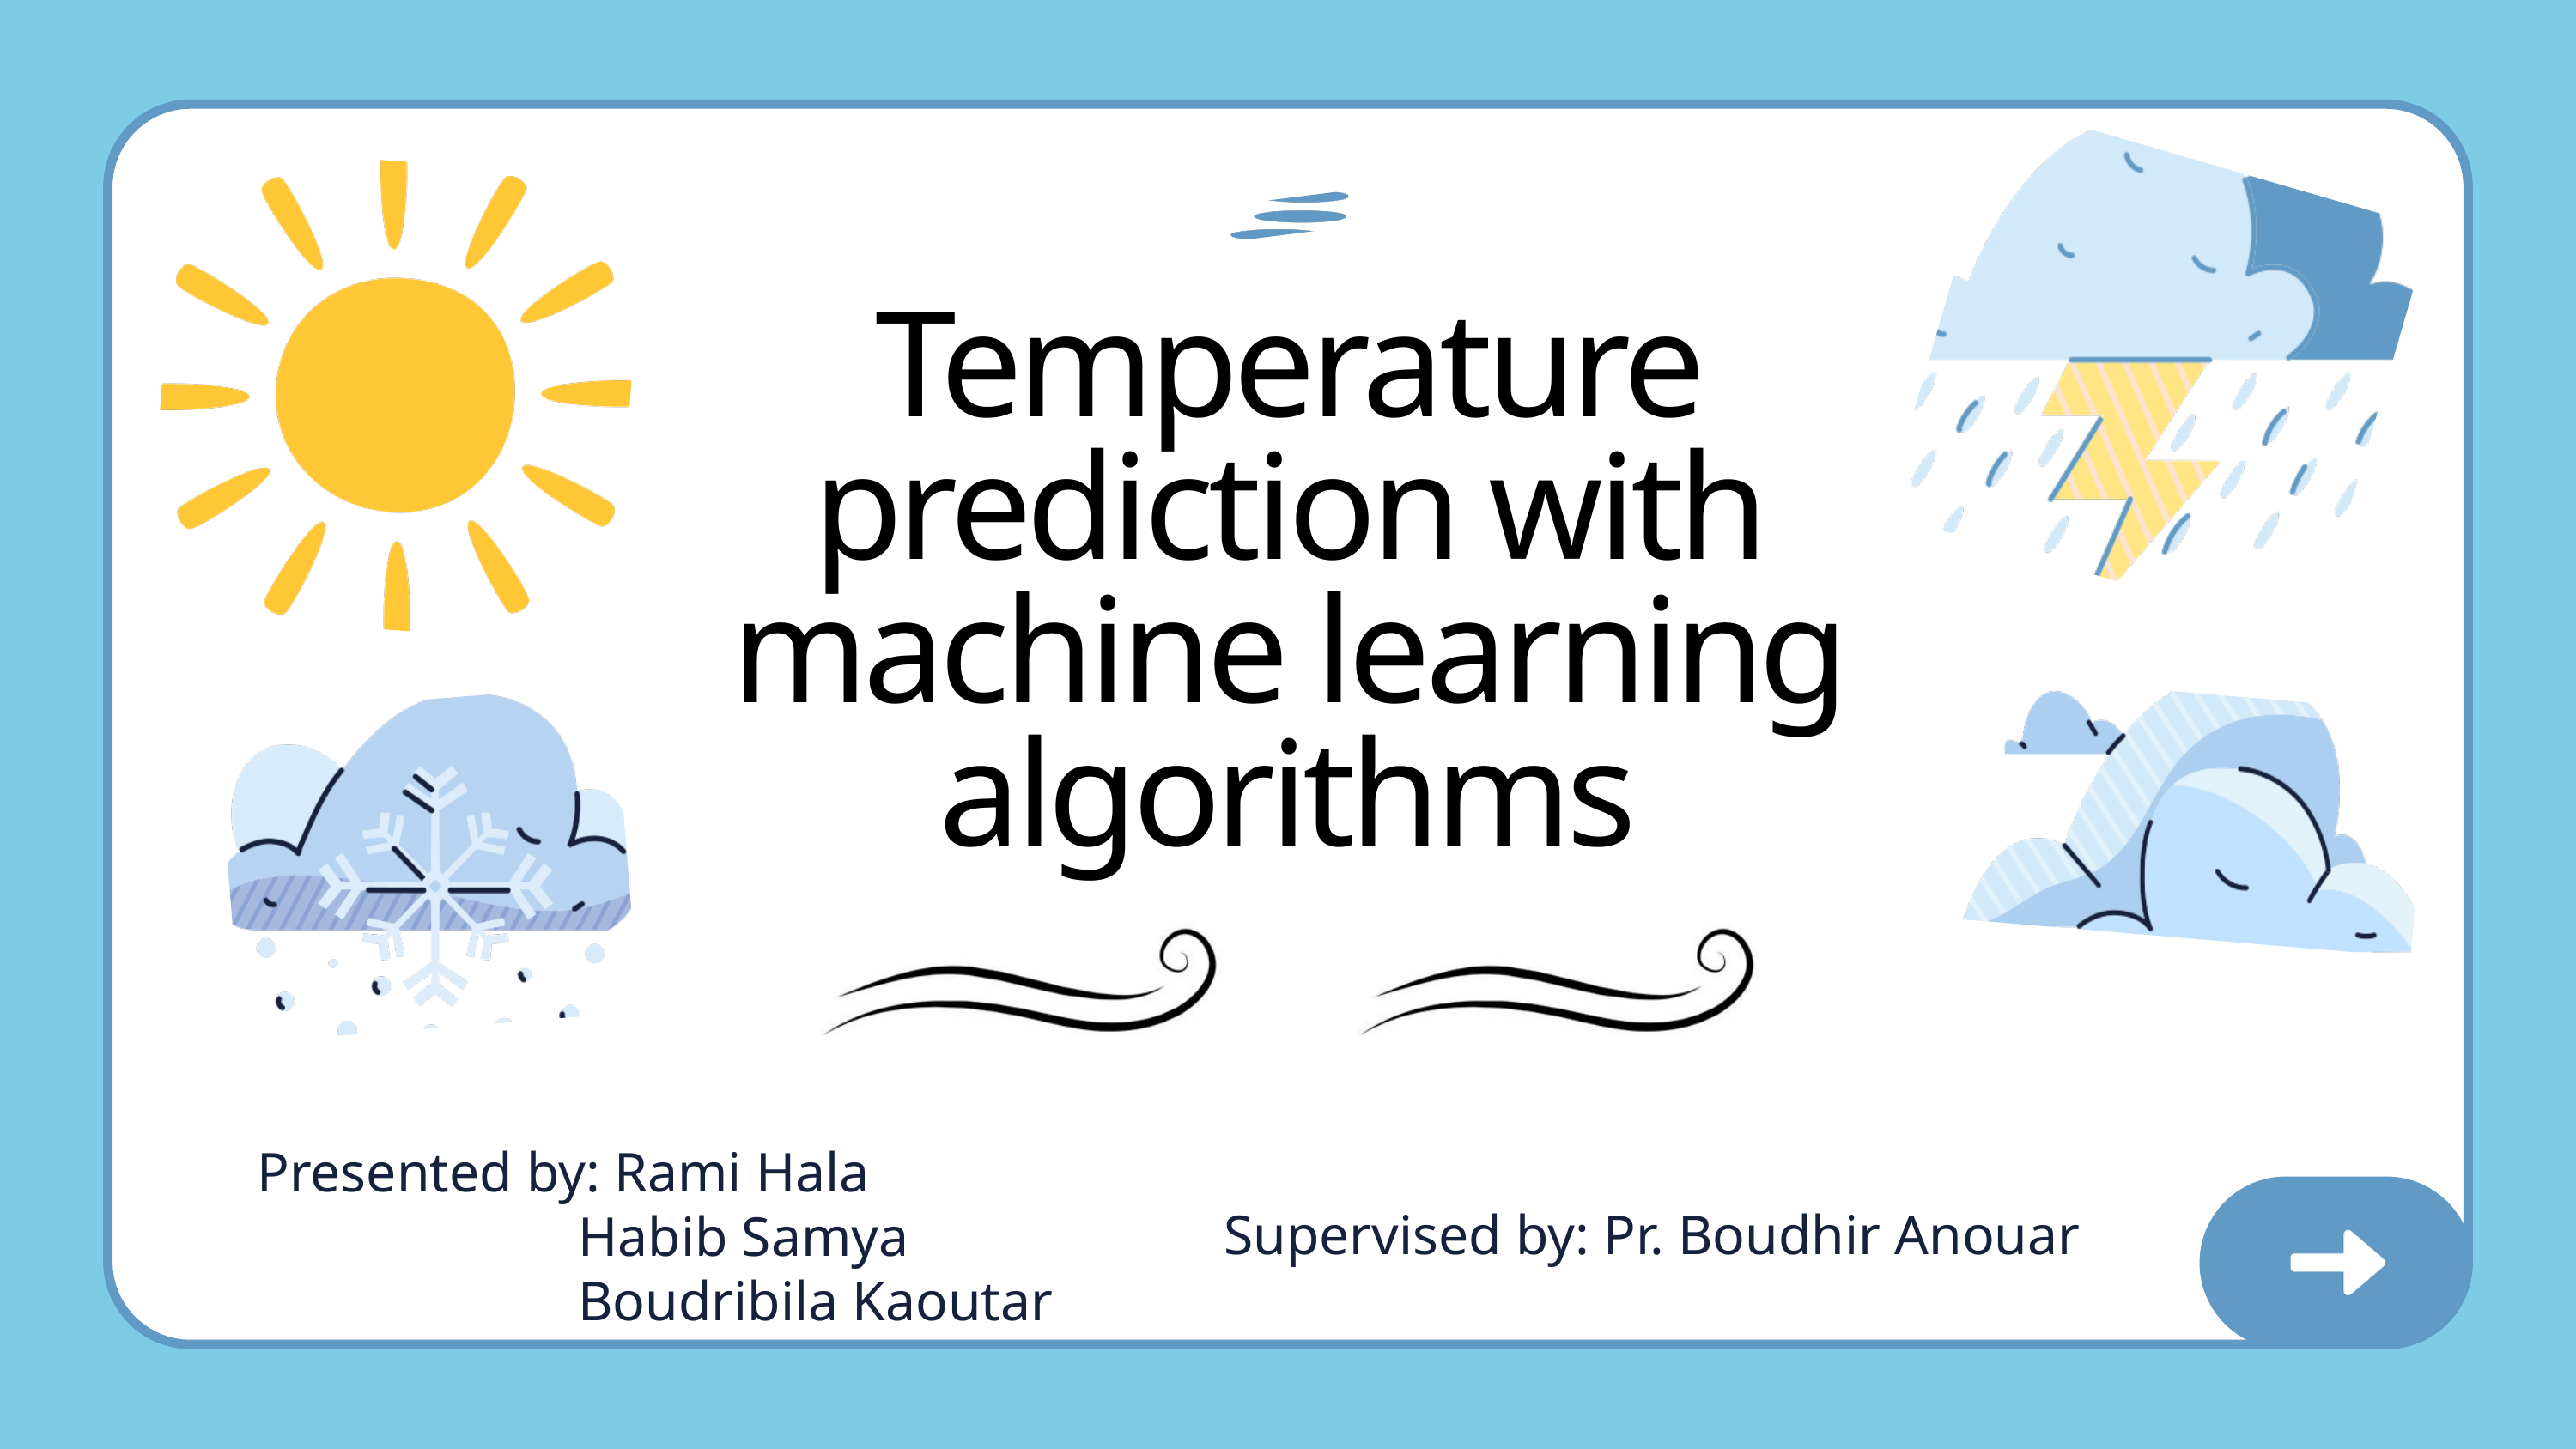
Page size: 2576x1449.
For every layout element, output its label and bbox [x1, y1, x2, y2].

text_box [107, 103, 2469, 1345]
text_box [2203, 1180, 2469, 1345]
